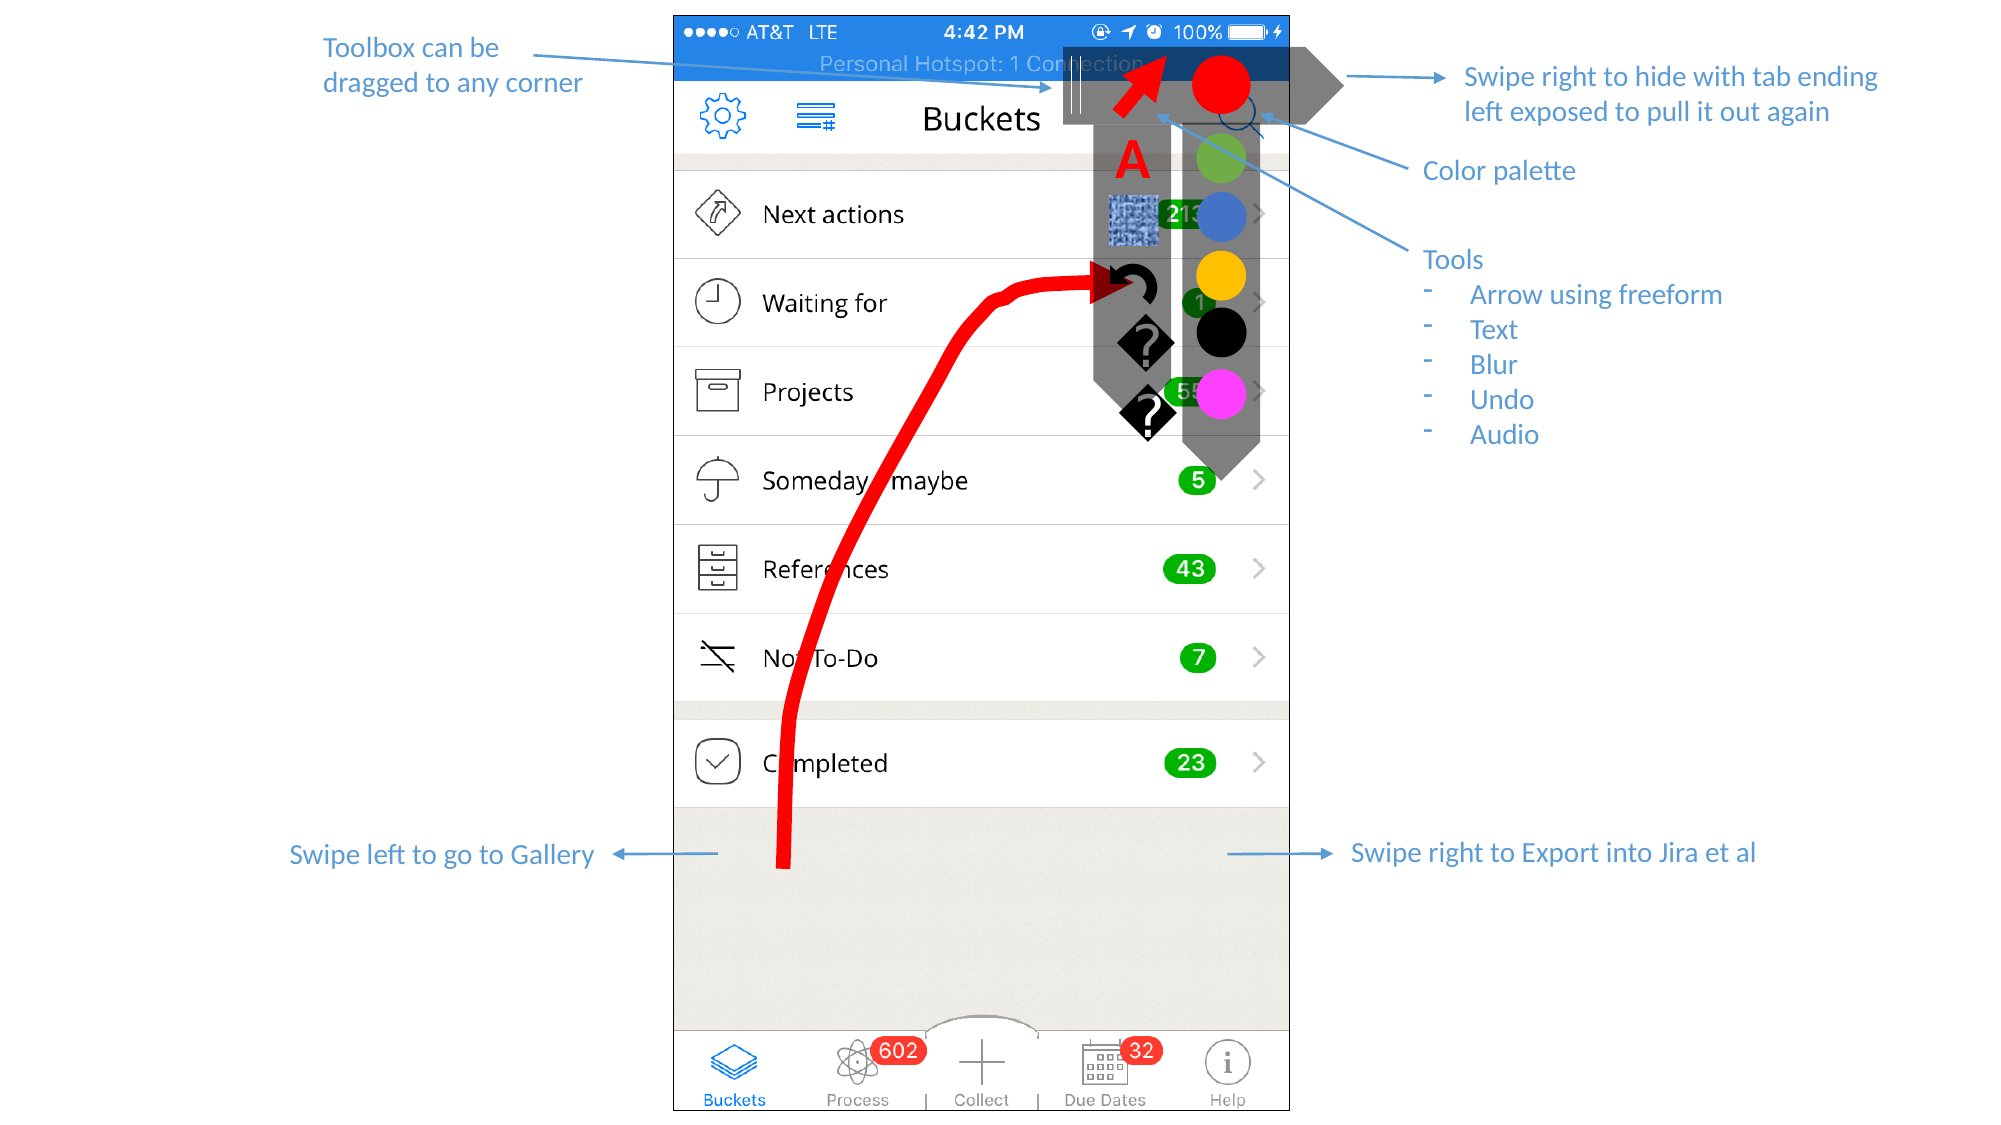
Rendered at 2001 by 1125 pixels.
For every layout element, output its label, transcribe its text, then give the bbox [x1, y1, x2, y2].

text_box Tools Arrow using freeform Text Blur Undo Audio [1408, 232, 1899, 458]
picture [673, 15, 1290, 1111]
text_box Swipe right to Export into Jira et al [1336, 825, 1809, 876]
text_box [1346, 75, 1447, 79]
text_box [1290, 45, 1346, 113]
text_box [533, 55, 1053, 89]
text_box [1156, 113, 1409, 251]
text_box Swipe right to hide with tab ending left exposed to pull it out again [1449, 50, 1922, 136]
text_box Swipe left to go to Gallery [274, 828, 627, 879]
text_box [1118, 55, 1167, 114]
text_box Color palette [1409, 143, 1638, 194]
text_box Toolbox can be dragged to any corner [308, 21, 610, 106]
